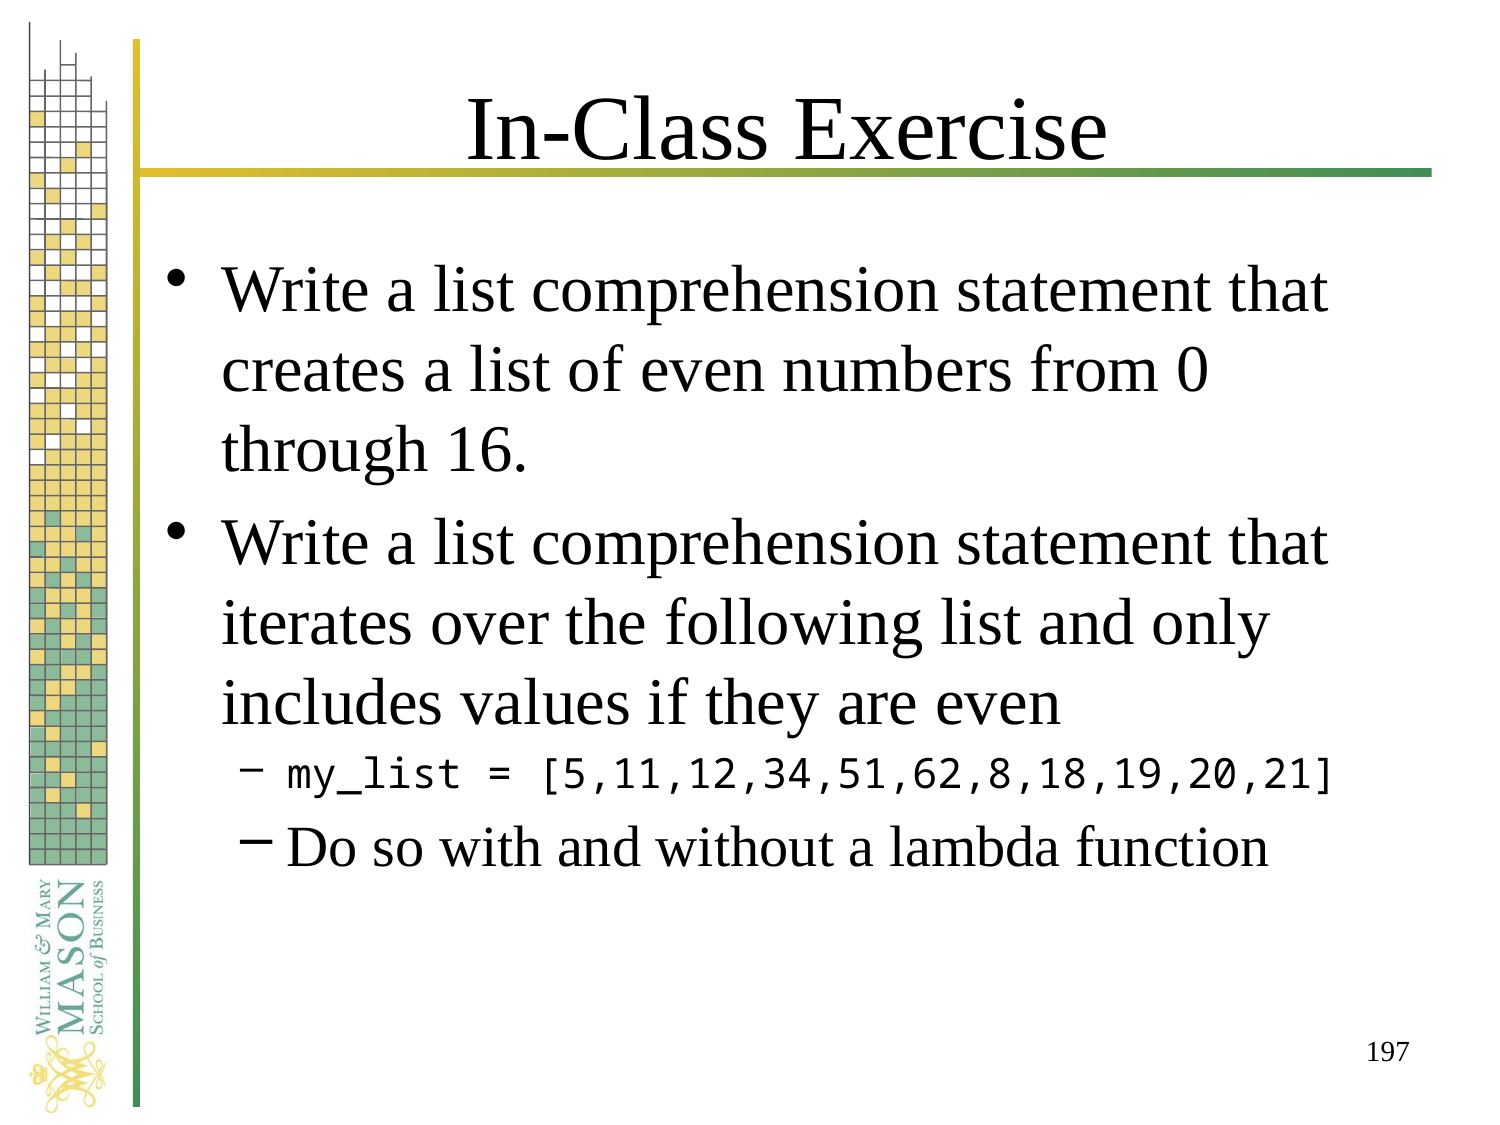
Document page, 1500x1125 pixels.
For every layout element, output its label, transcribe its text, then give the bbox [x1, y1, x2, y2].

slide_number 197 [1048, 1024, 1426, 1103]
table_cell is [29, 879, 107, 1113]
list Write a list comprehension statement that creates a list of even numbers from 0 through 16. Write a list comprehension statement that iterates over the following list and only includes values if they are even my_list = [5,11,12,34,51,62,8,18,19,20,21] Do so with and without a lambda function [150, 237, 1439, 1005]
title In-Class Exercise [150, 45, 1425, 200]
